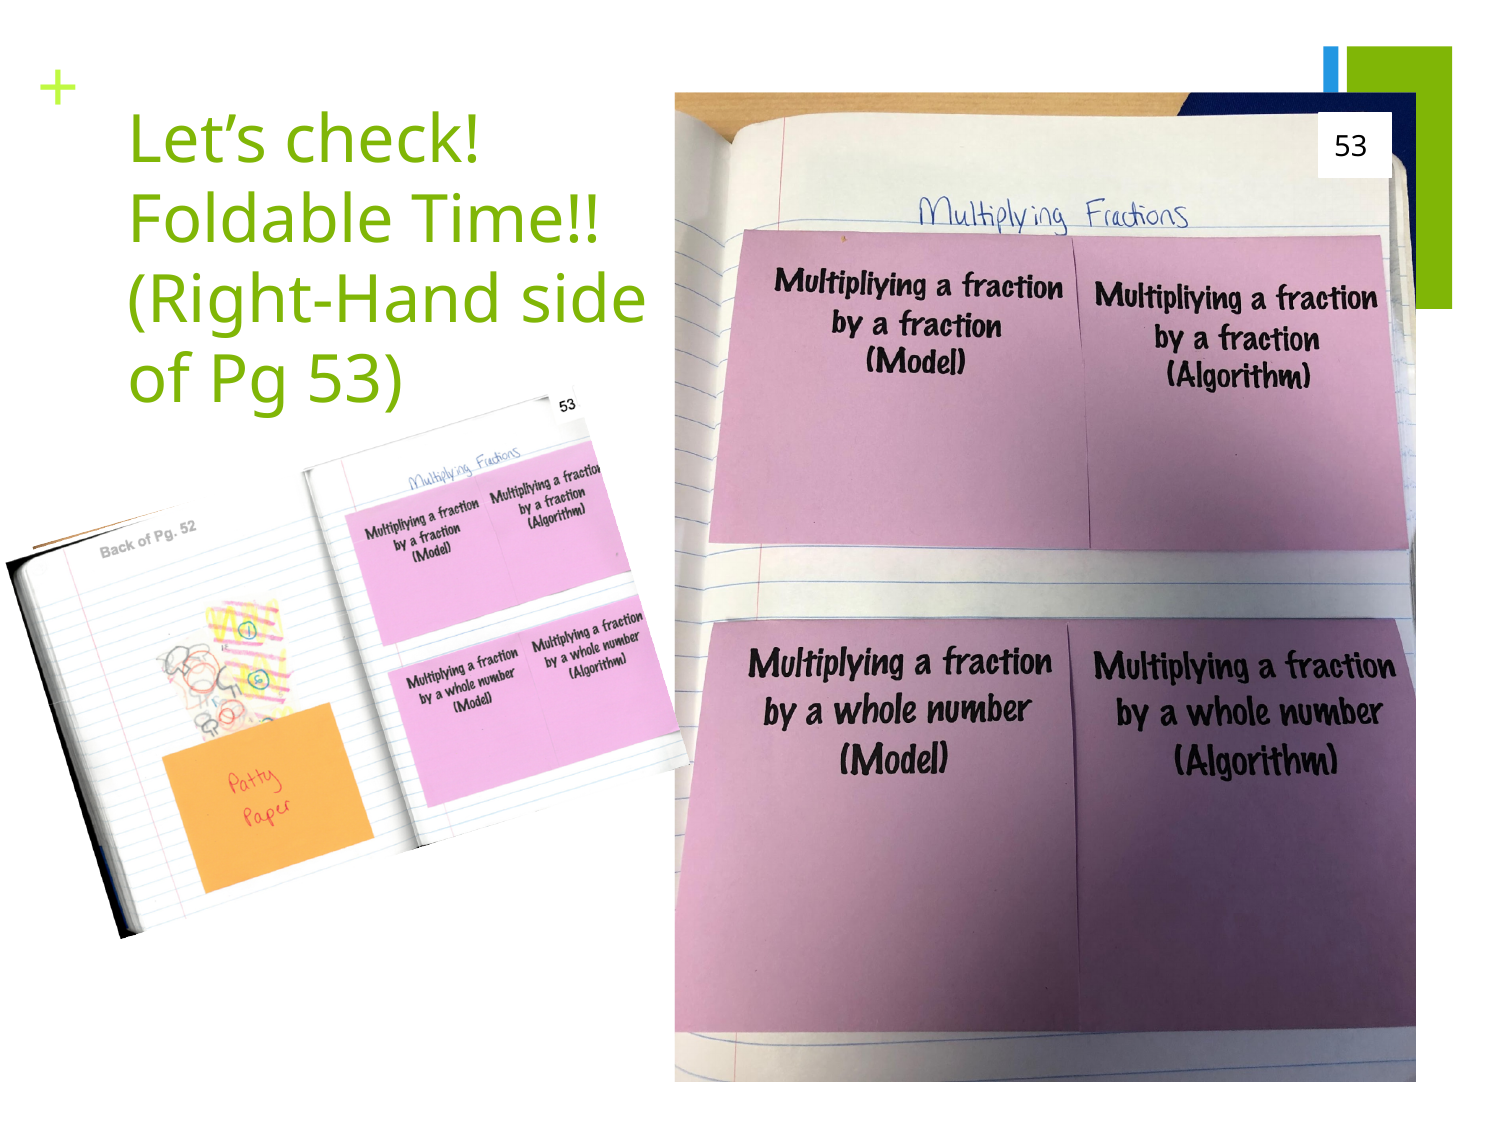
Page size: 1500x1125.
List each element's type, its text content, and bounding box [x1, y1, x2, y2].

picture [2, 93, 1500, 1081]
title Let’s check! Foldable Time!! (Right-Hand side of Pg 53) [112, 88, 675, 438]
text_box 53 [1319, 112, 1392, 178]
